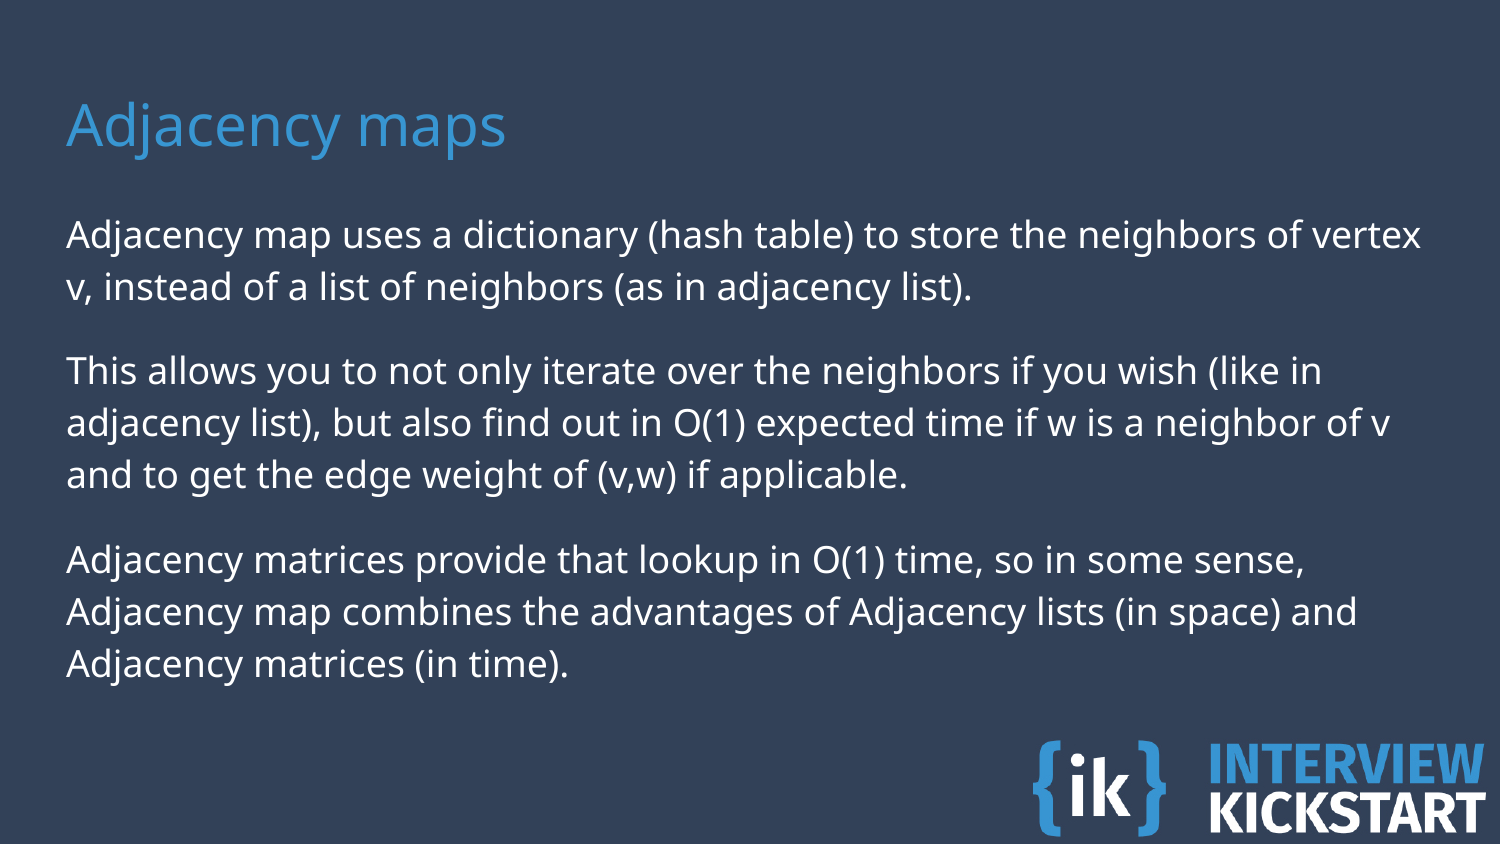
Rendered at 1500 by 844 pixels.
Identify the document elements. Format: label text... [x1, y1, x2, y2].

title Adjacency maps [51, 72, 1449, 167]
picture [1029, 738, 1489, 839]
list Adjacency map uses a dictionary (hash table) to store the neighbors of vertex v, instead of a list of neighbors (as in adjacency list). This allows you to not only iterate over the neighbors if you wish (like in adjacency list), but also find out in O(1) expected time if w is a neighbor of v and to get the edge weight of (v,w) if applicable. Adjacency matrices provide that lookup in O(1) time, so in some sense, Adjacency map combines the advantages of Adjacency lists (in space) and Adjacency matrices (in time). [51, 189, 1449, 816]
